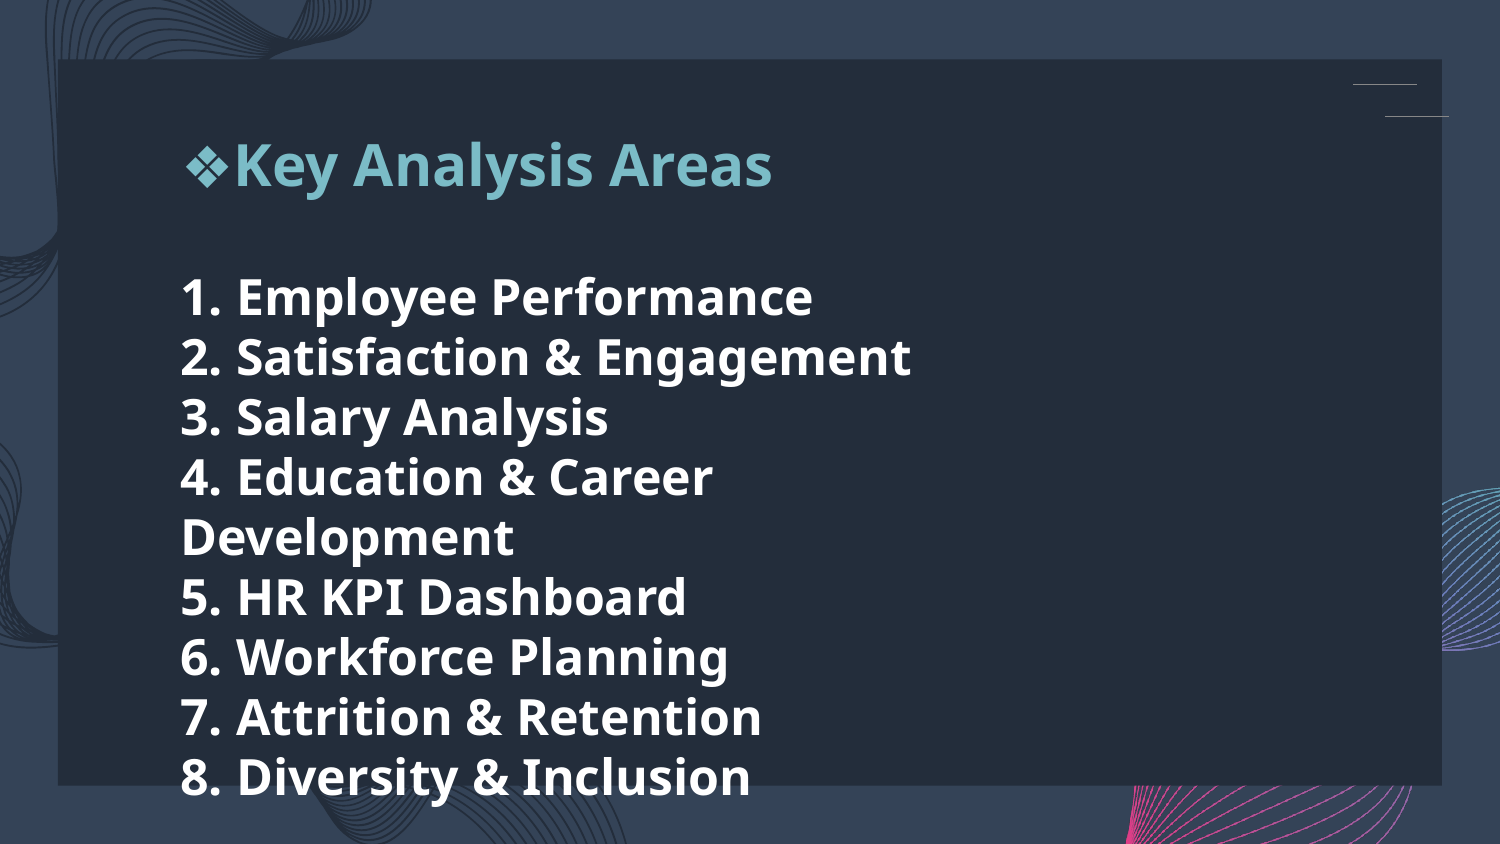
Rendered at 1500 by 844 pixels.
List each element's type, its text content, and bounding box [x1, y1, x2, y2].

picture [1030, 334, 1500, 844]
title Key Analysis Areas [141, 112, 1405, 207]
text_box 1. Employee Performance 2. Satisfaction & Engagement 3. Salary Analysis 4. Education & Career Development 5. HR KPI Dashboard 6. Workforce Planning 7. Attrition & Retention 8. Diversity & Inclusion [165, 250, 1030, 844]
